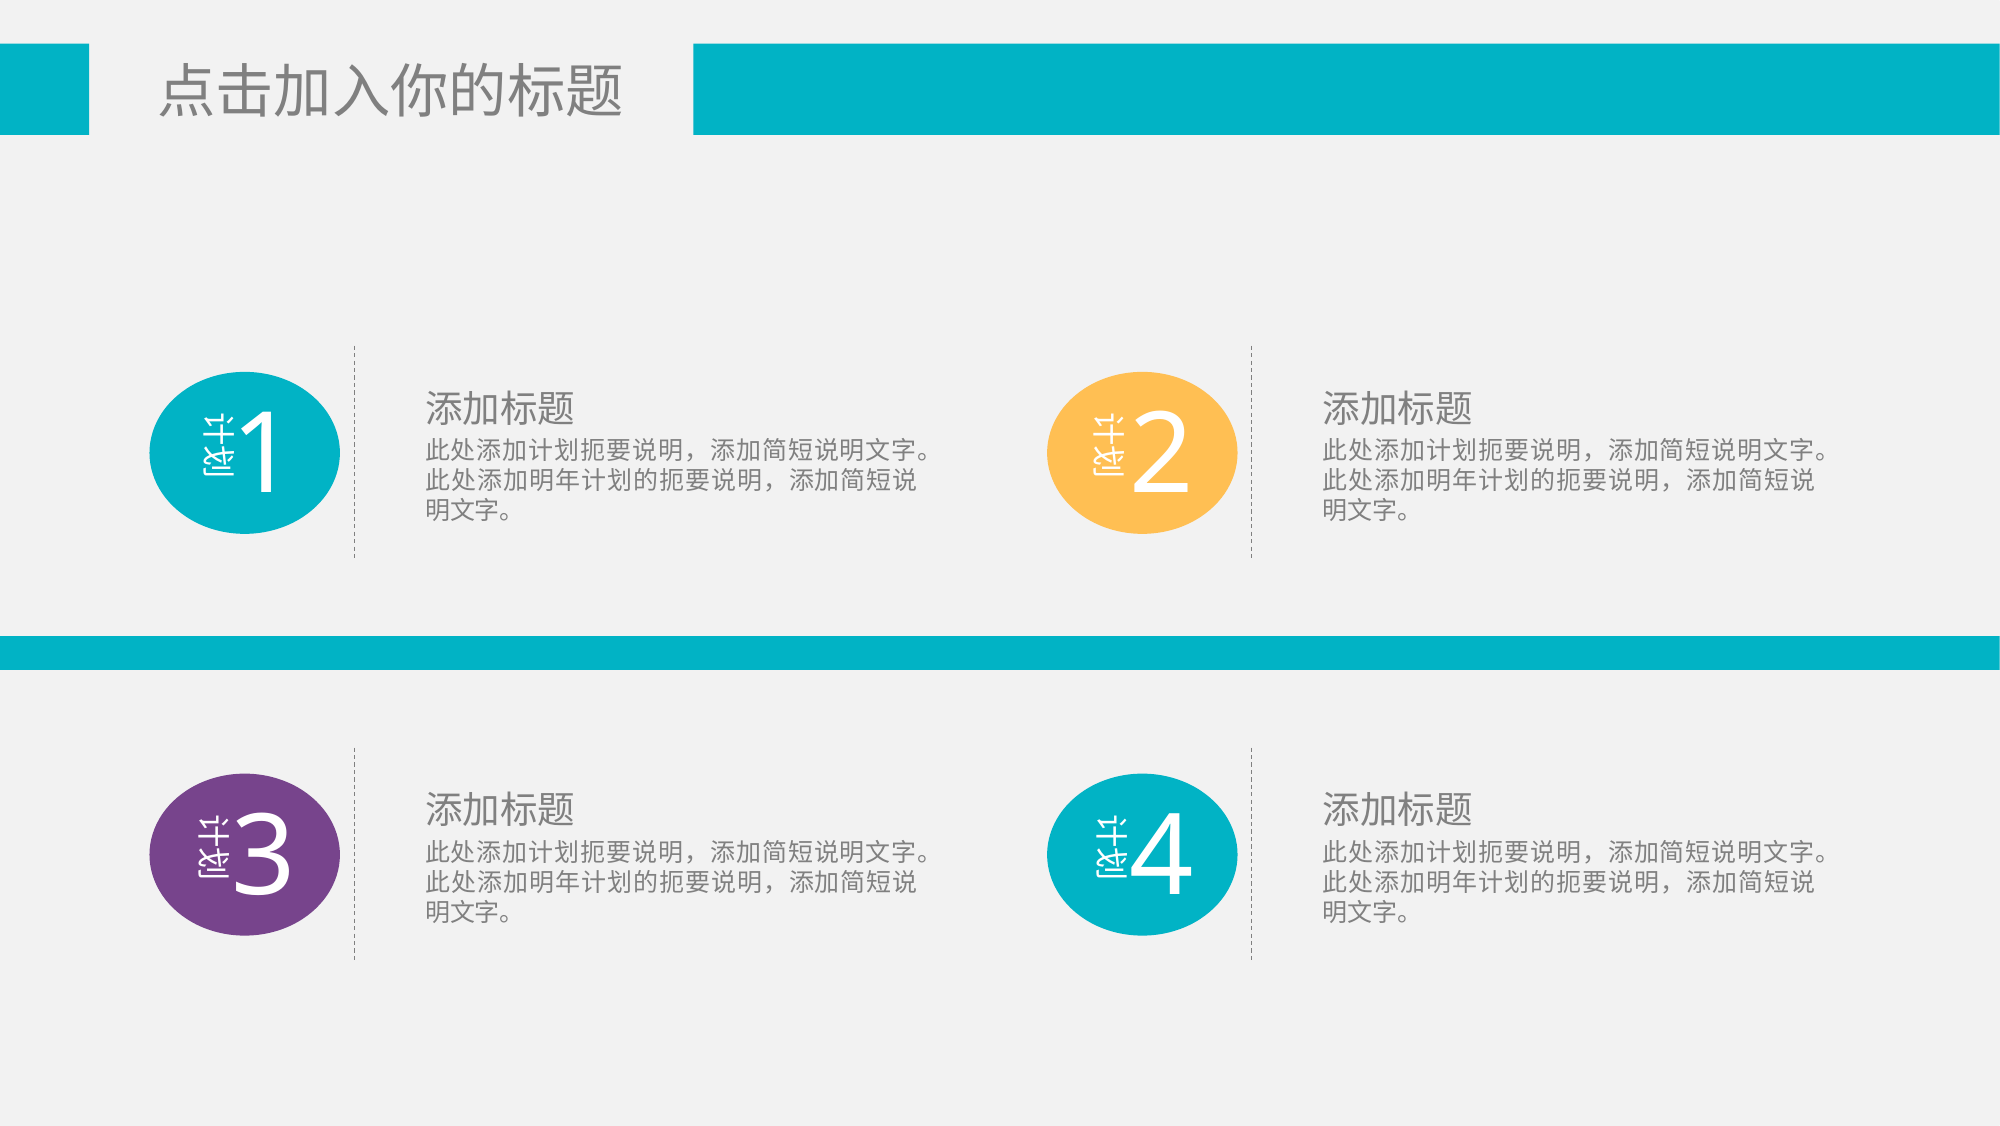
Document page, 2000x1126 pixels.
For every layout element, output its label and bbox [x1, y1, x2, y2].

text_box [0, 305, 2000, 1003]
text_box [0, 43, 2000, 136]
